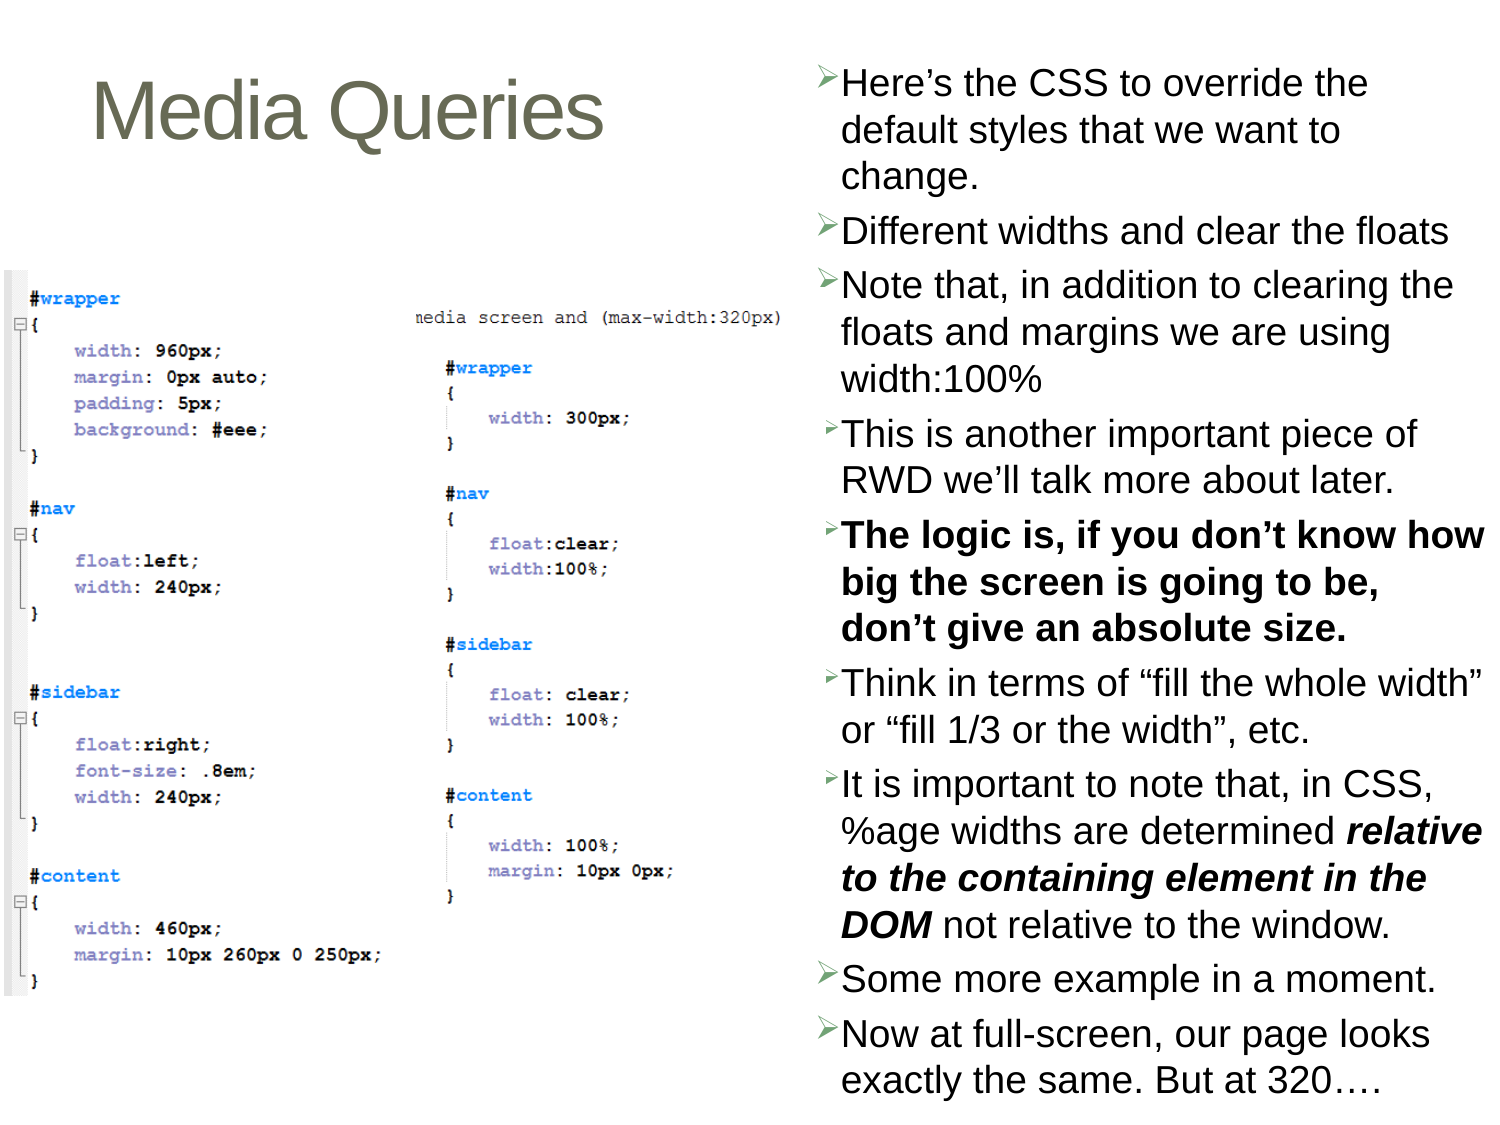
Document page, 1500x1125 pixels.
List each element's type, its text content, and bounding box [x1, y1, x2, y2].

picture [3, 270, 826, 996]
list Here’s the CSS to override the default styles that we want to change. Different widths and clear the floats Note that, in addition to clearing the floats and margins we are using width:100% This is another important piece of RWD we’ll talk more about later. The logic is, if you don’t know how big the screen is going to be, don’t give an absolute size. Think in terms of “fill the whole width” or “fill 1/3 or the width”, etc. It is important to note that, in CSS, %age widths are determined relative to the containing element in the DOM not relative to the window. Some more example in a moment. Now at full-screen, our page looks exactly the same. But at 320…. [800, 50, 1500, 1125]
title Media Queries [75, 24, 1425, 188]
